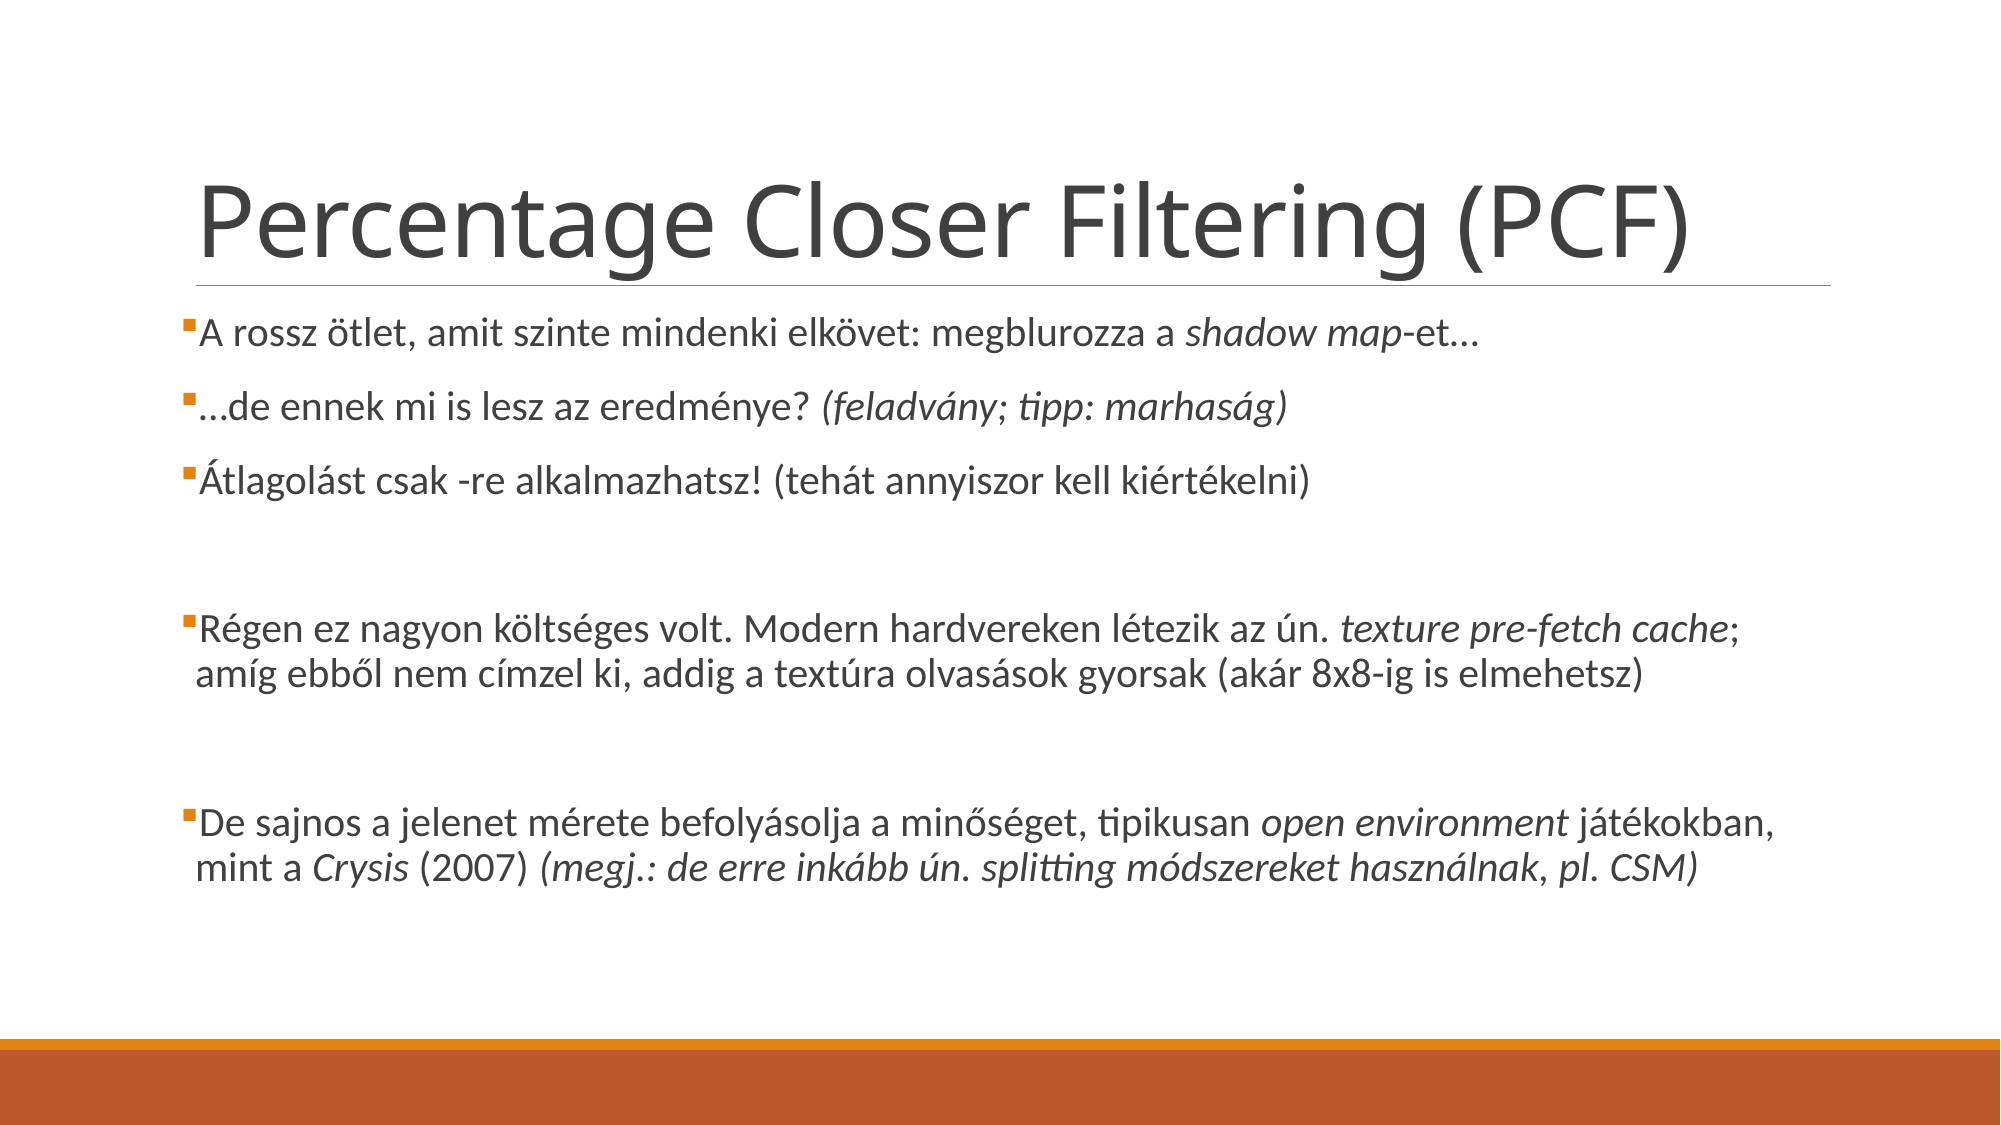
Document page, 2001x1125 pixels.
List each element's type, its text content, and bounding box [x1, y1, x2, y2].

title Percentage Closer Filtering (PCF) [180, 47, 1830, 285]
